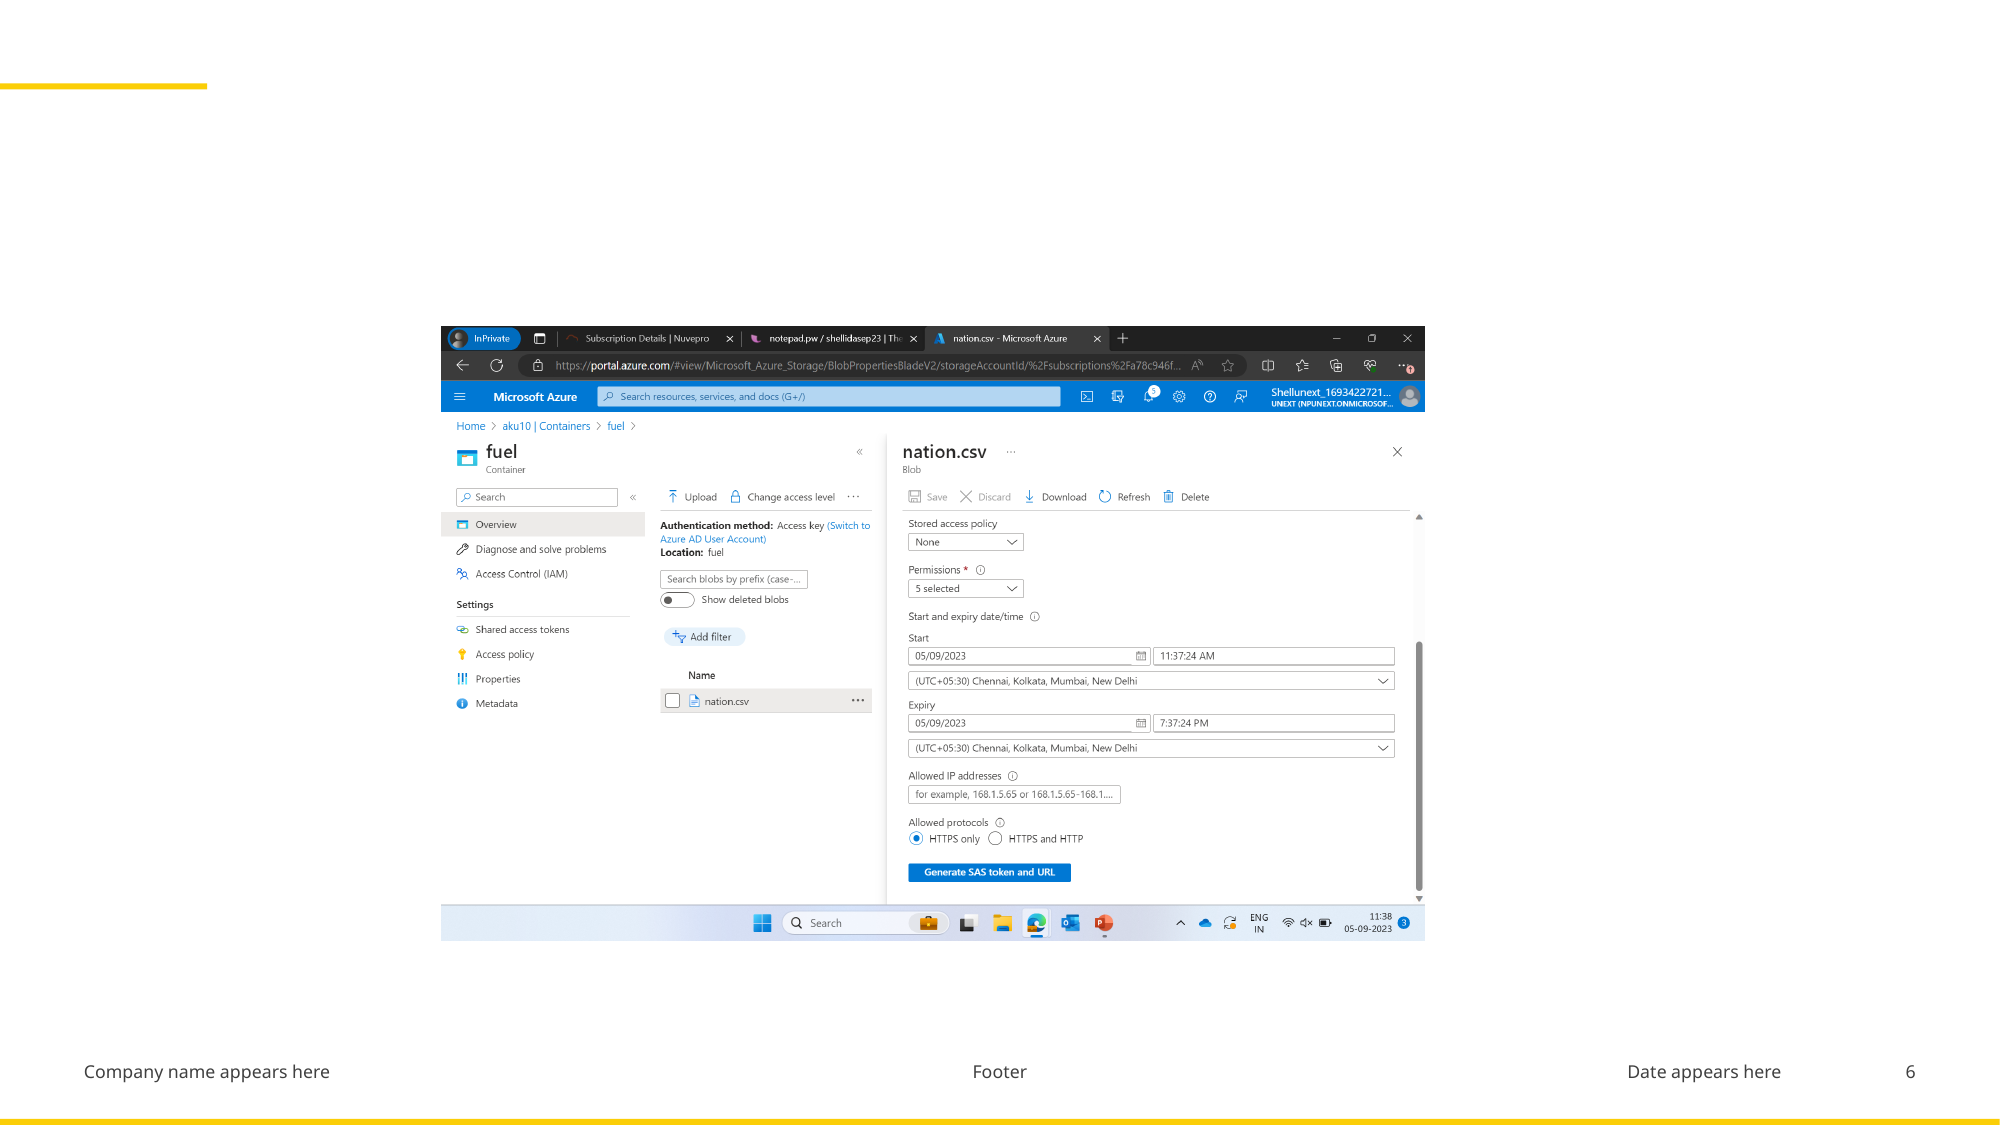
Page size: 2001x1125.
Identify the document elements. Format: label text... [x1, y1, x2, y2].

picture [441, 326, 1425, 942]
footer Footer [635, 1060, 1364, 1101]
slide_number 6 [1857, 1060, 1917, 1101]
slide_number Date appears here [1586, 1060, 1823, 1101]
